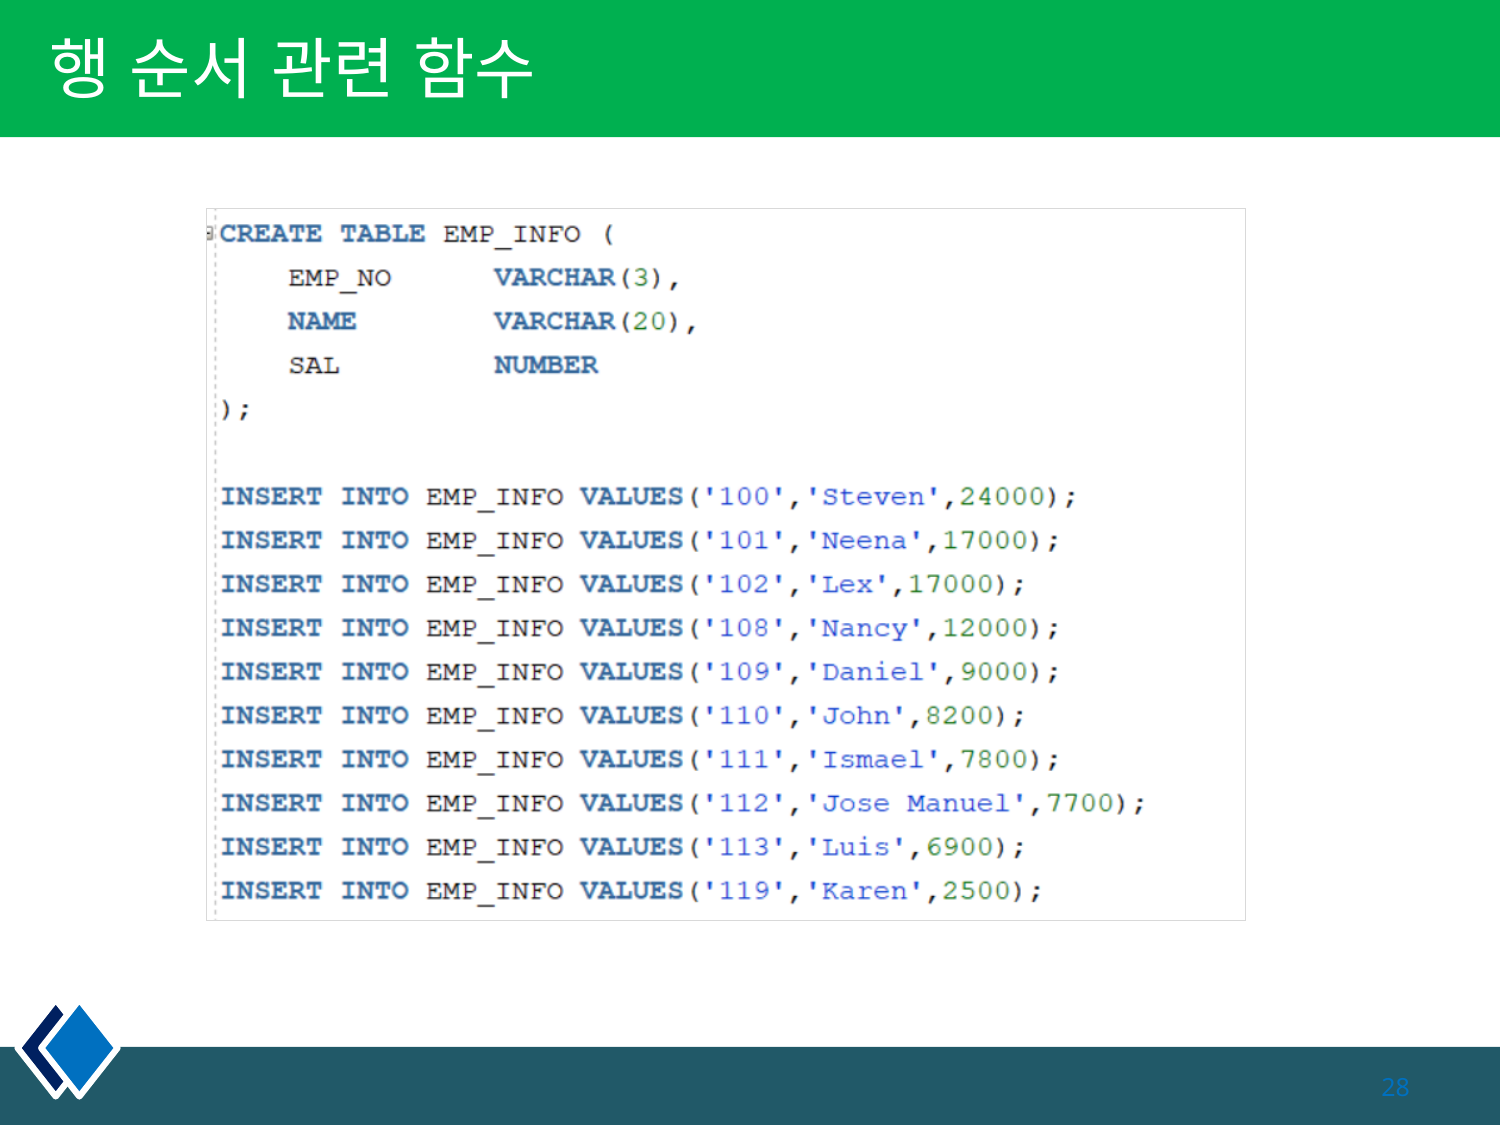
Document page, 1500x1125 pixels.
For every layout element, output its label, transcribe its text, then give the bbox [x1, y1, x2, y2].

slide_number 28 [1340, 1058, 1425, 1119]
picture [206, 207, 1246, 921]
title 행 순서 관련 함수 [0, 0, 939, 138]
